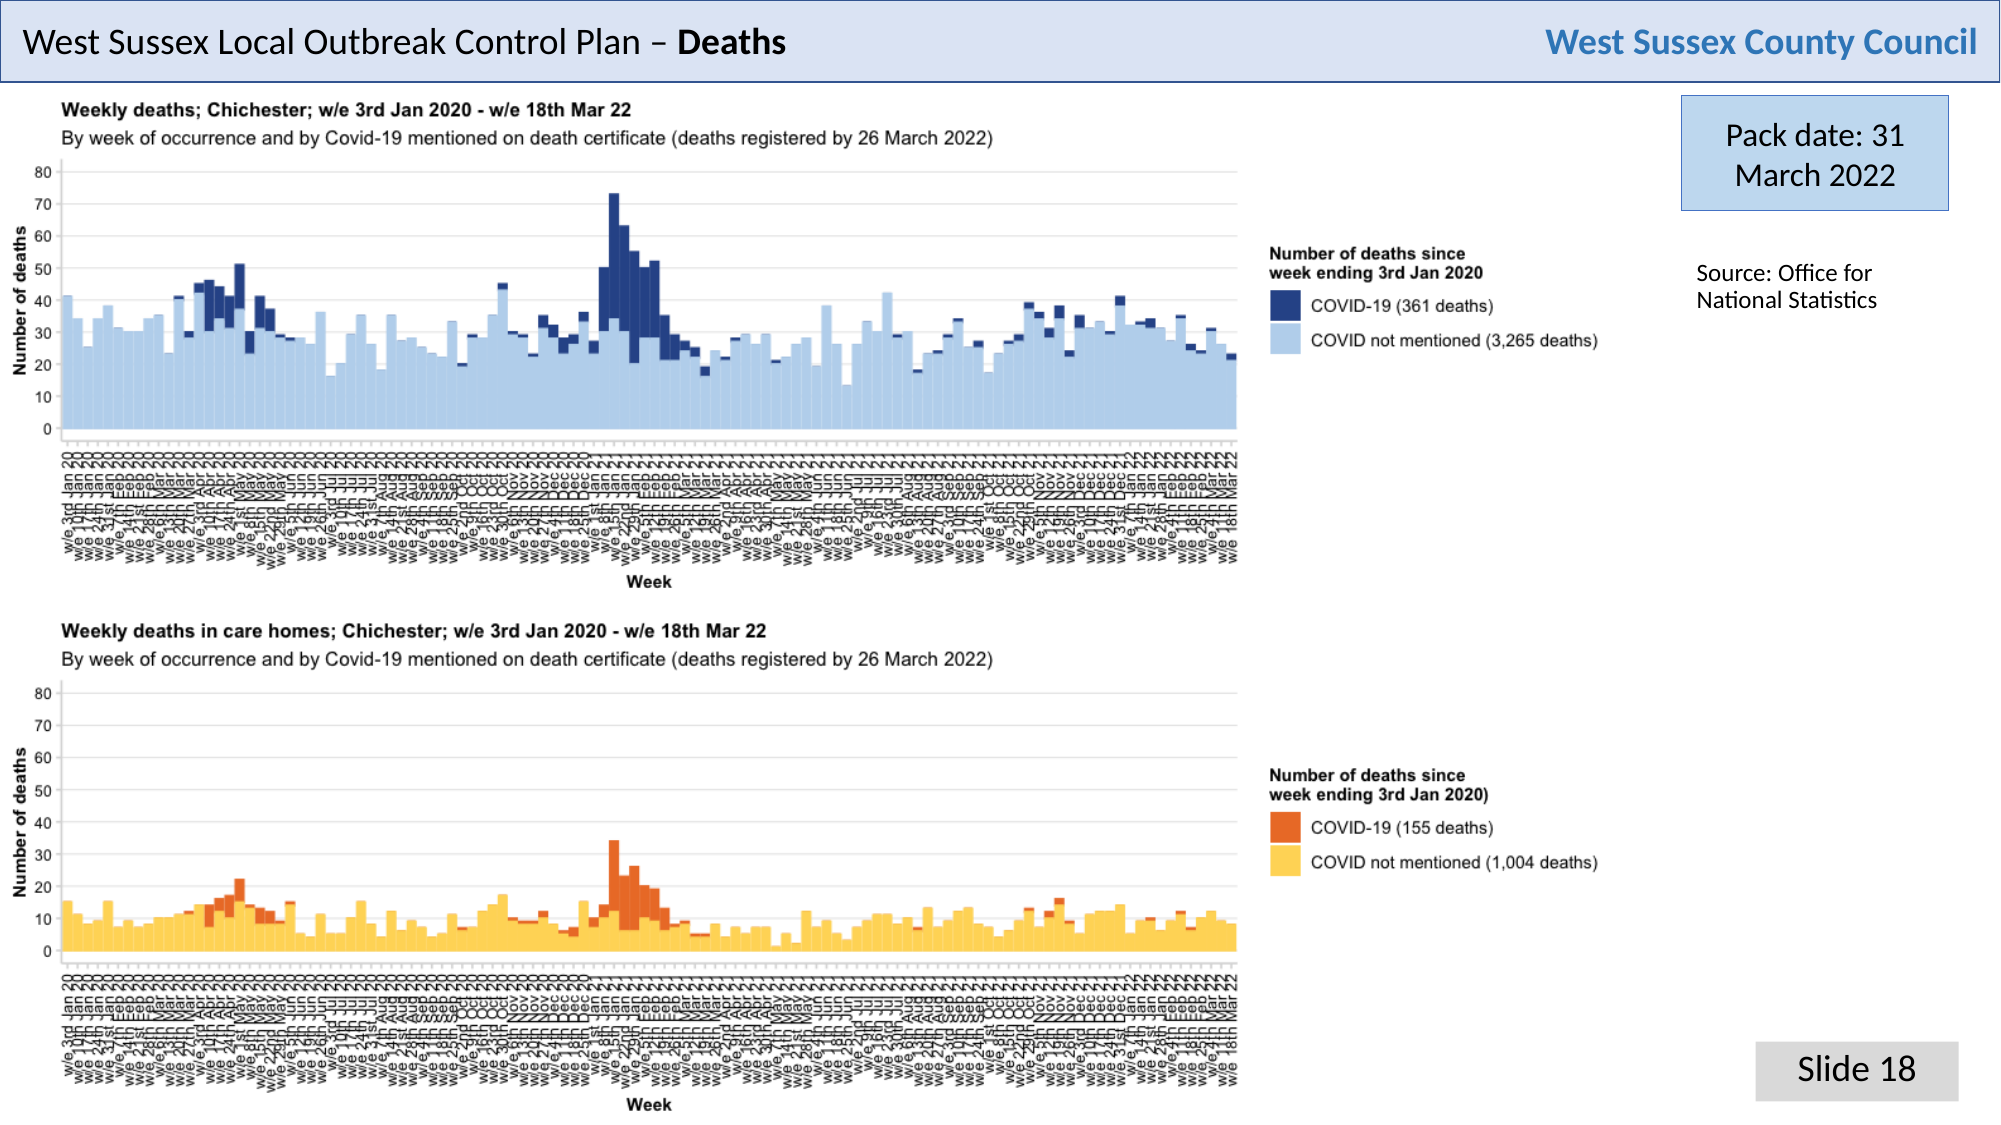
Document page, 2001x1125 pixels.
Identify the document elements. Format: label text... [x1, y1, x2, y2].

picture [3, 612, 1619, 1125]
list Source: Office for National Statistics [1681, 252, 1959, 289]
list Slide 18 [1755, 1041, 1959, 1102]
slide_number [1681, 95, 1949, 211]
picture [3, 91, 1619, 602]
